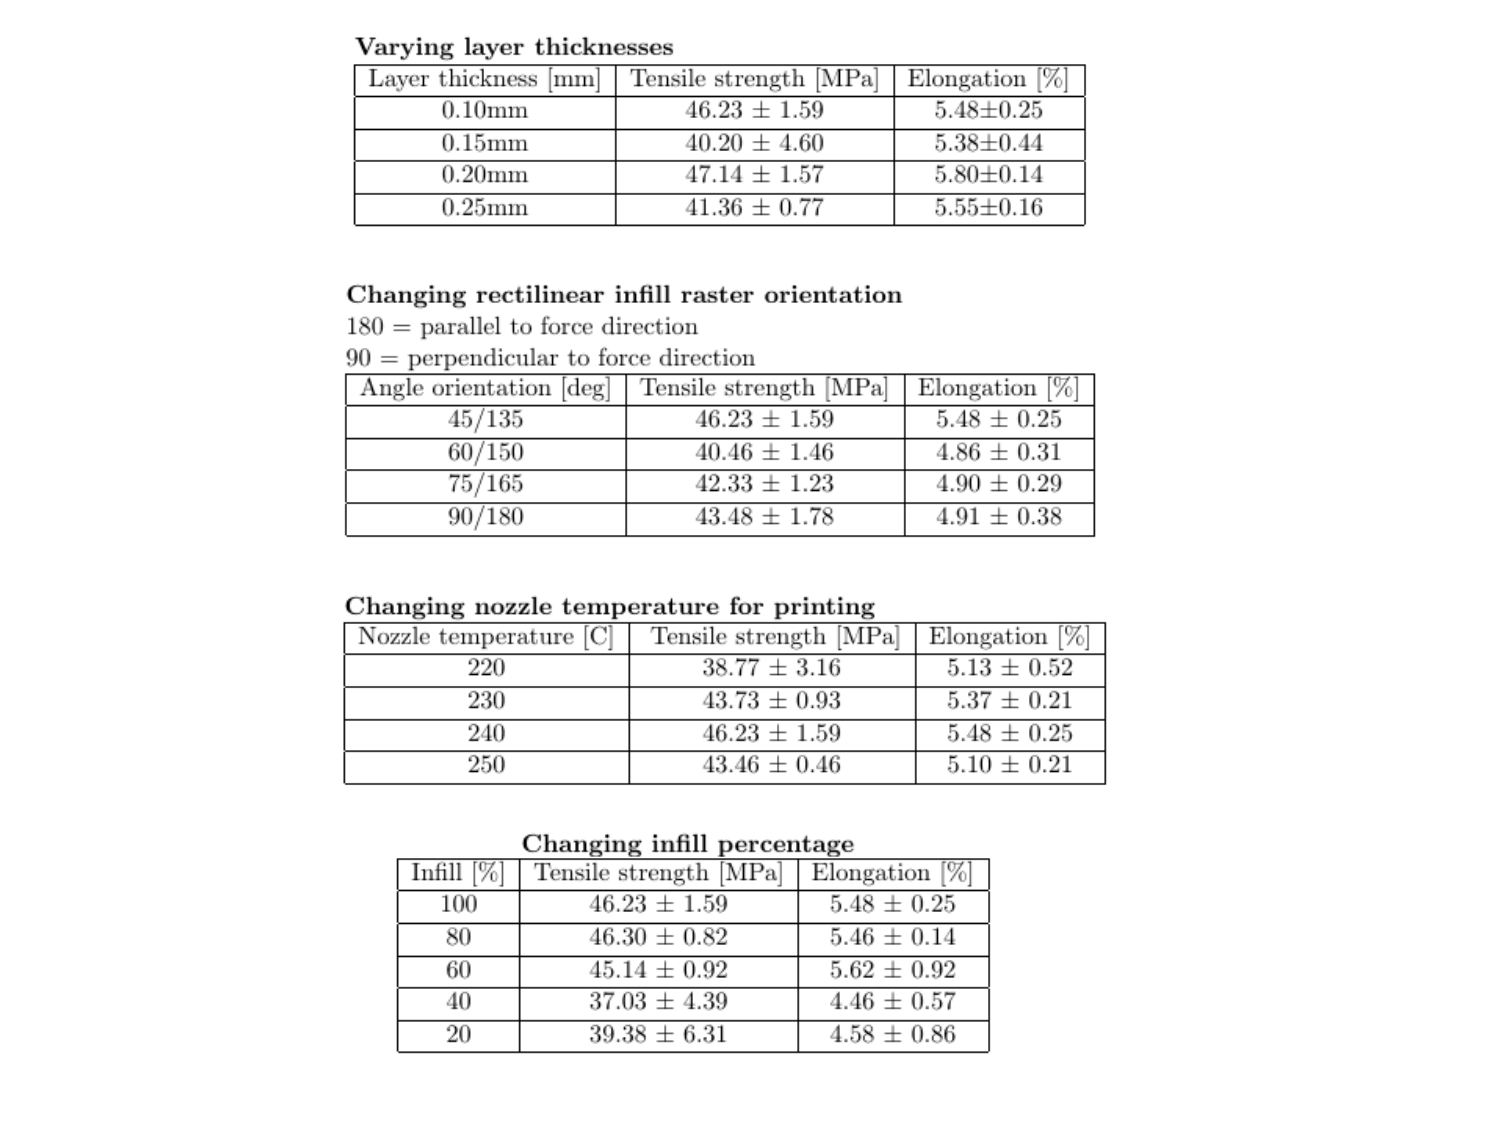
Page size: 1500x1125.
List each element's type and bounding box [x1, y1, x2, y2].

picture [393, 819, 998, 1059]
picture [336, 587, 1122, 797]
picture [350, 30, 1108, 239]
picture [336, 270, 1122, 556]
